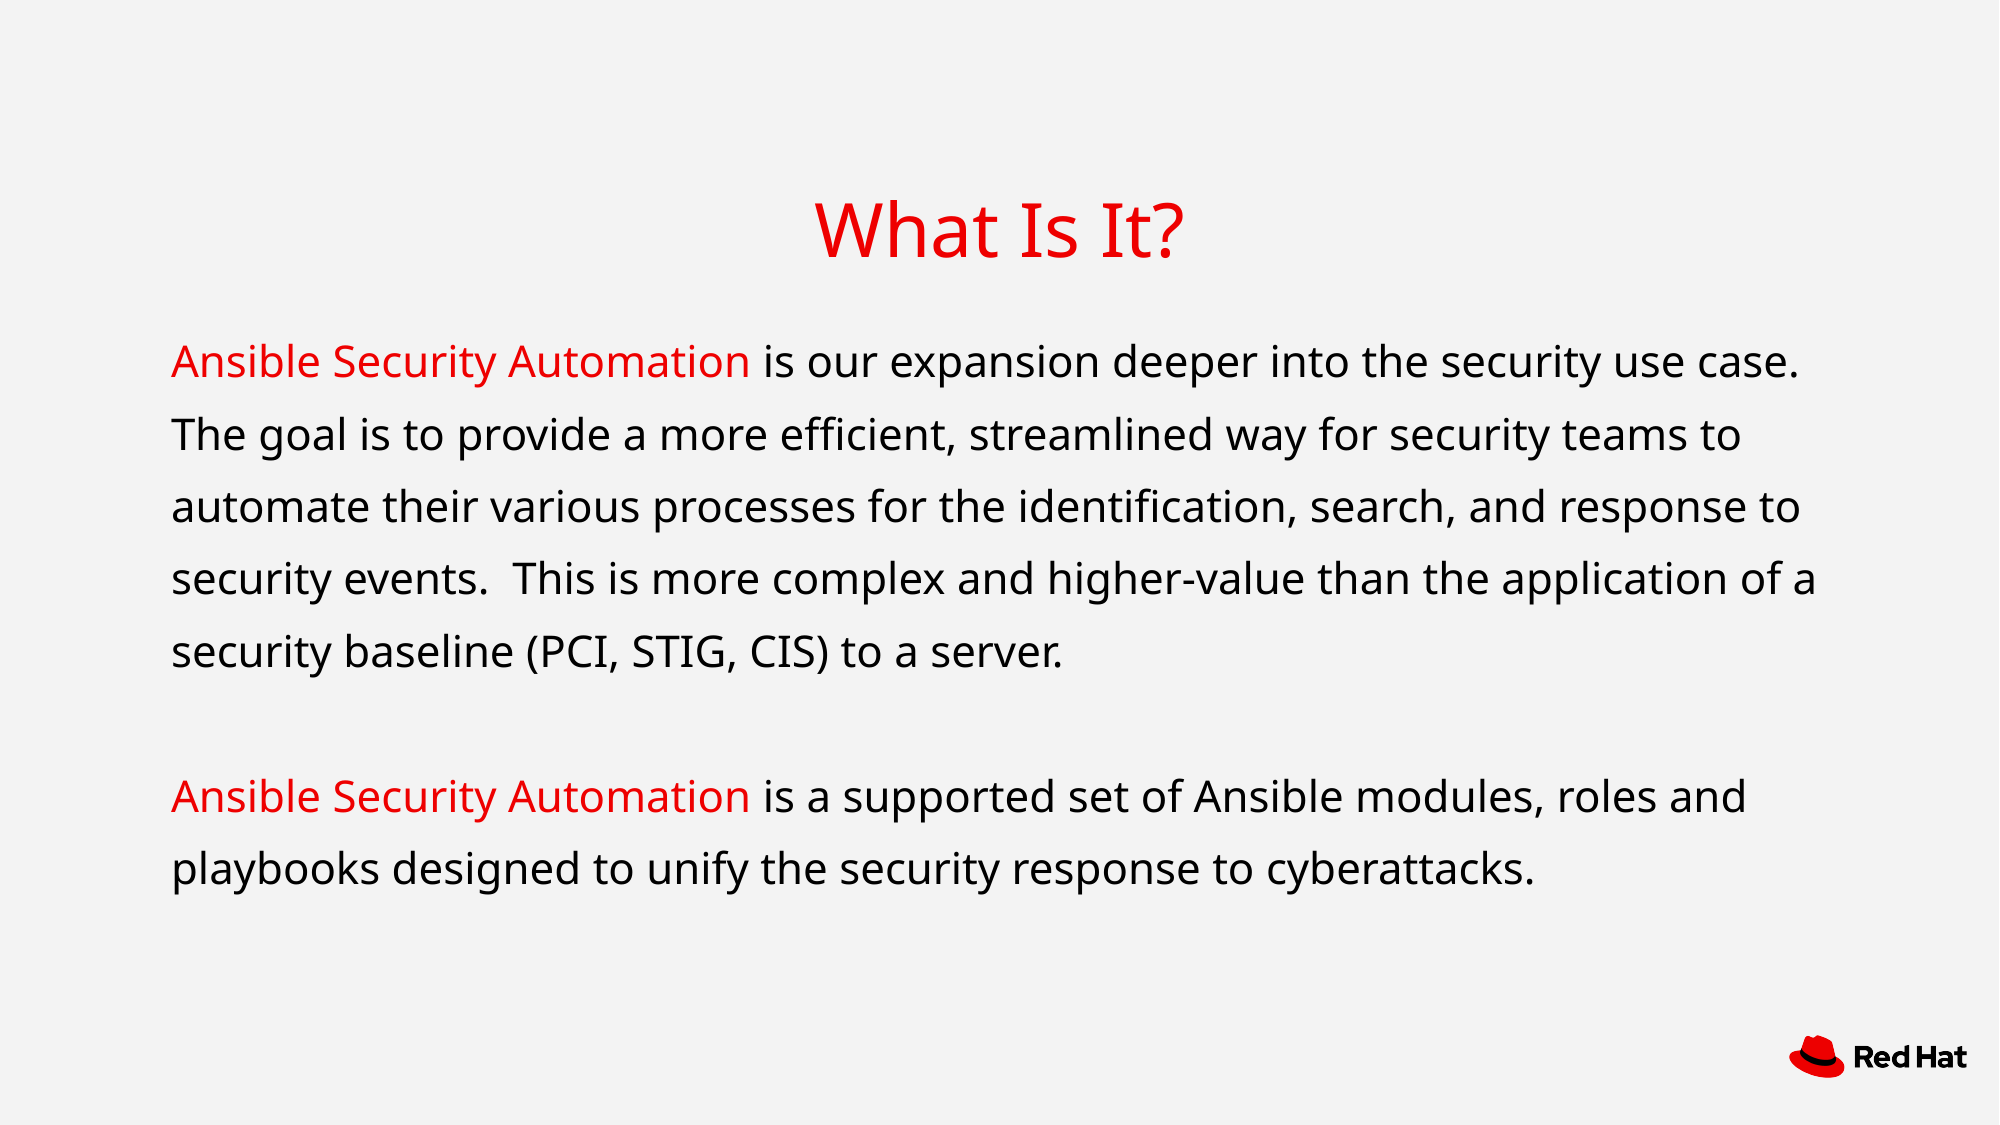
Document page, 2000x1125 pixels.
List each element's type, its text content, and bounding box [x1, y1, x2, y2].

text_box What Is It? [287, 155, 1713, 313]
picture [1789, 1035, 1967, 1078]
text_box Ansible Security Automation is our expansion deeper into the security use case. The goal is to provide a more efficient, streamlined way for security teams to automate their various processes for the identification, search, and response to security events. This is more complex and higher-value than the application of a security baseline (PCI, STIG, CIS) to a server. Ansible Security Automation is a supported set of Ansible modules, roles and playbooks designed to unify the security response to cyberattacks. [170, 313, 1826, 912]
